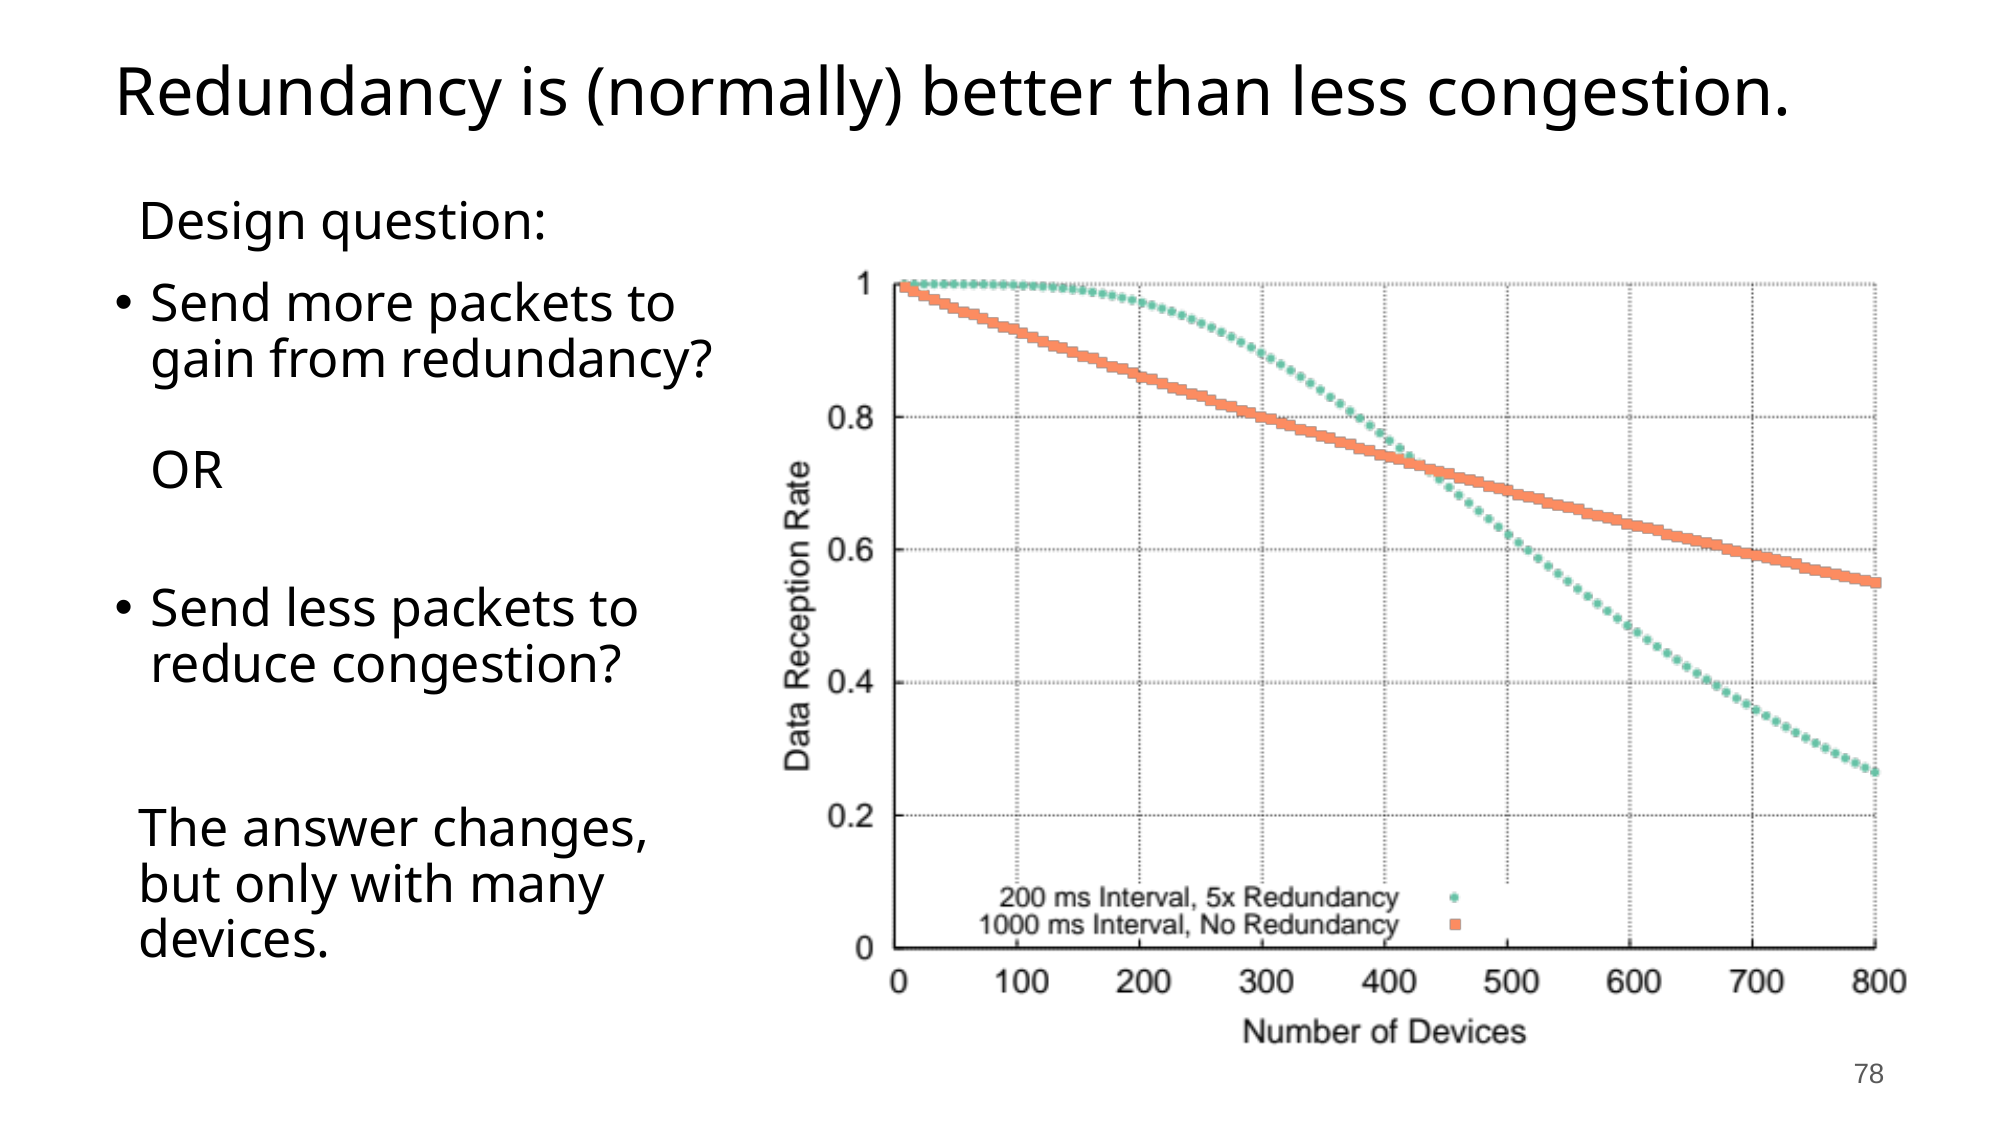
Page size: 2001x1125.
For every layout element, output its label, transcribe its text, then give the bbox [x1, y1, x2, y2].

slide_number 78 [1749, 1053, 1900, 1103]
list Design question: Send more packets to gain from redundancy? OR Send less packets to reduce congestion? The answer changes, but only with many devices. [99, 187, 732, 1013]
picture [731, 252, 1932, 1053]
title Redundancy is (normally) better than less congestion. [99, 37, 1900, 150]
